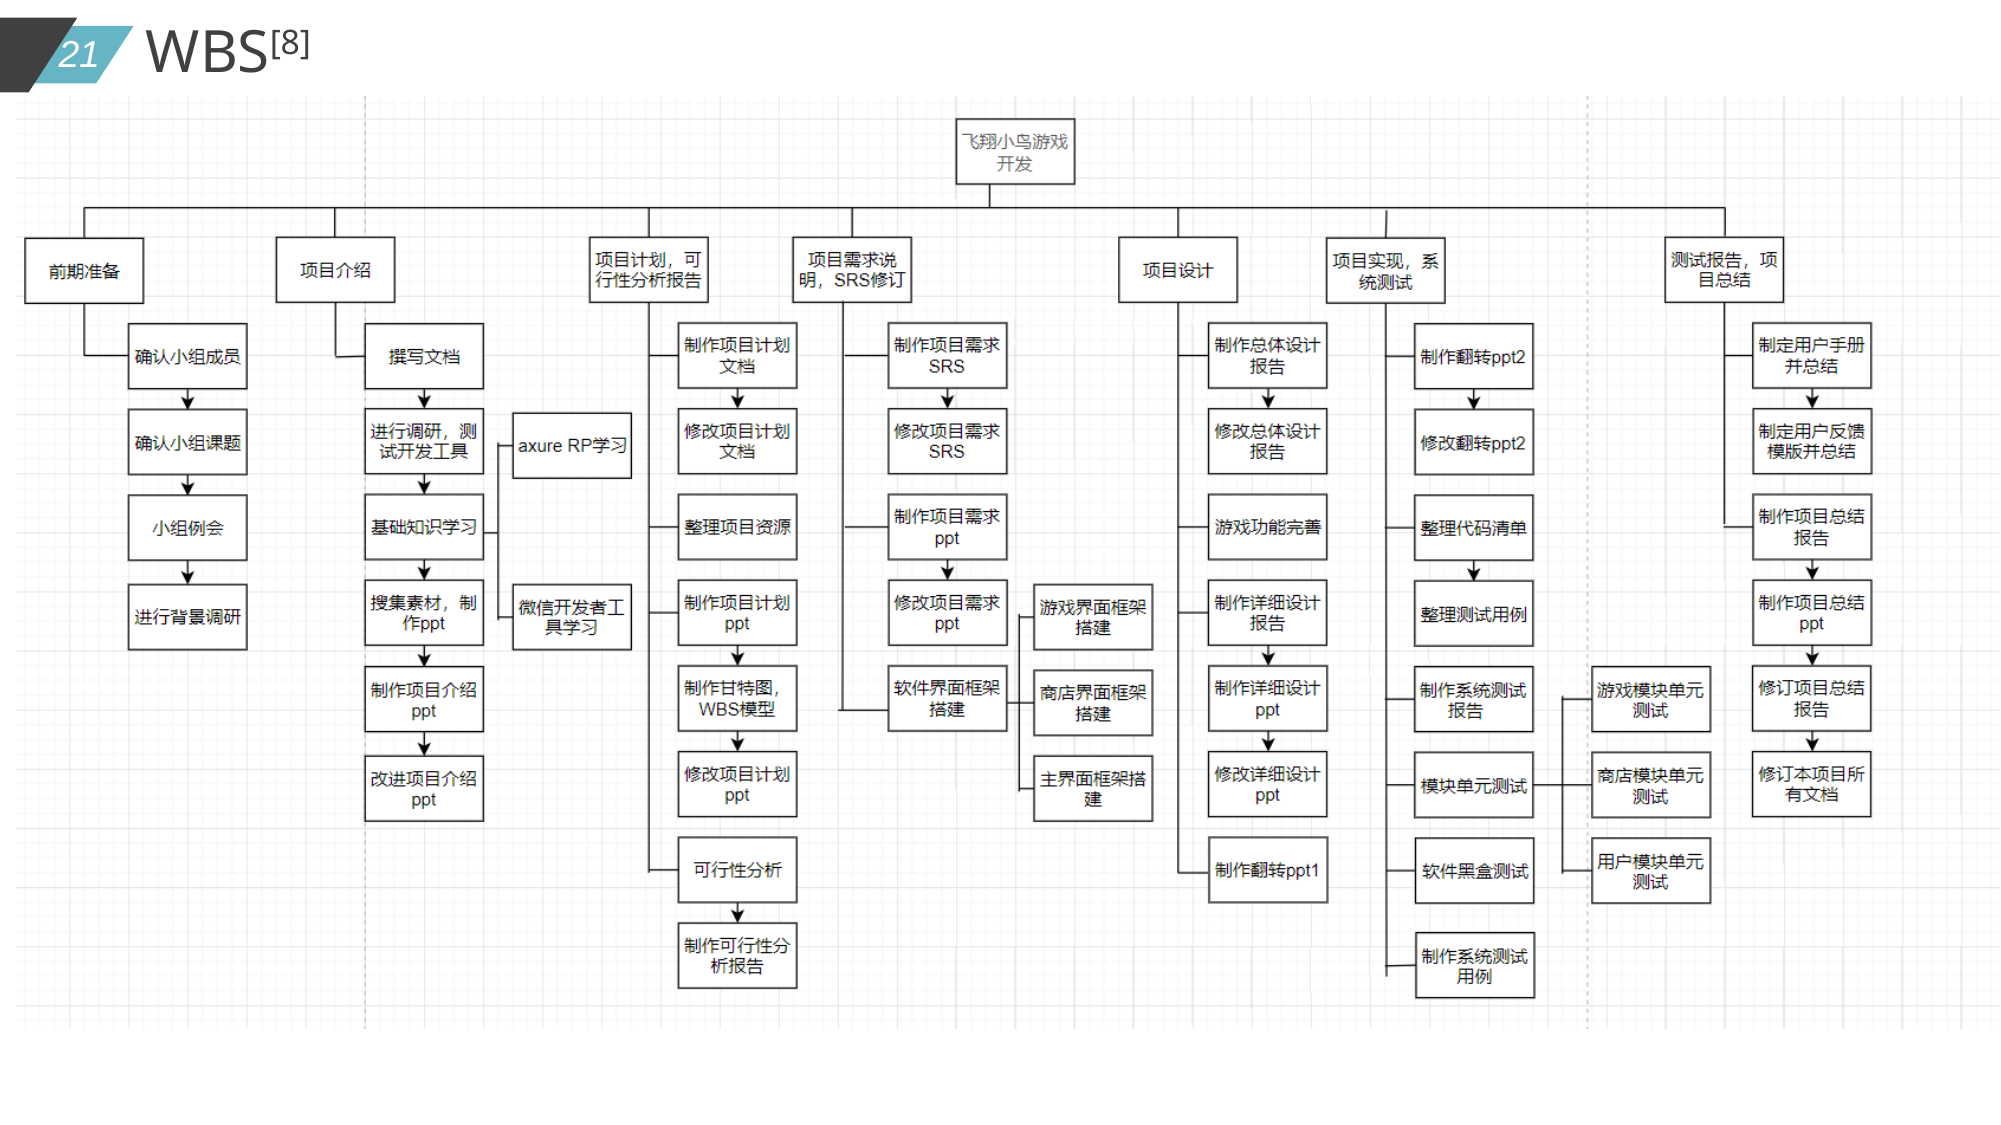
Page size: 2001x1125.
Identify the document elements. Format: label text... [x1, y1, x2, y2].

picture [16, 96, 2000, 1029]
text_box WBS[8] [130, 6, 326, 91]
